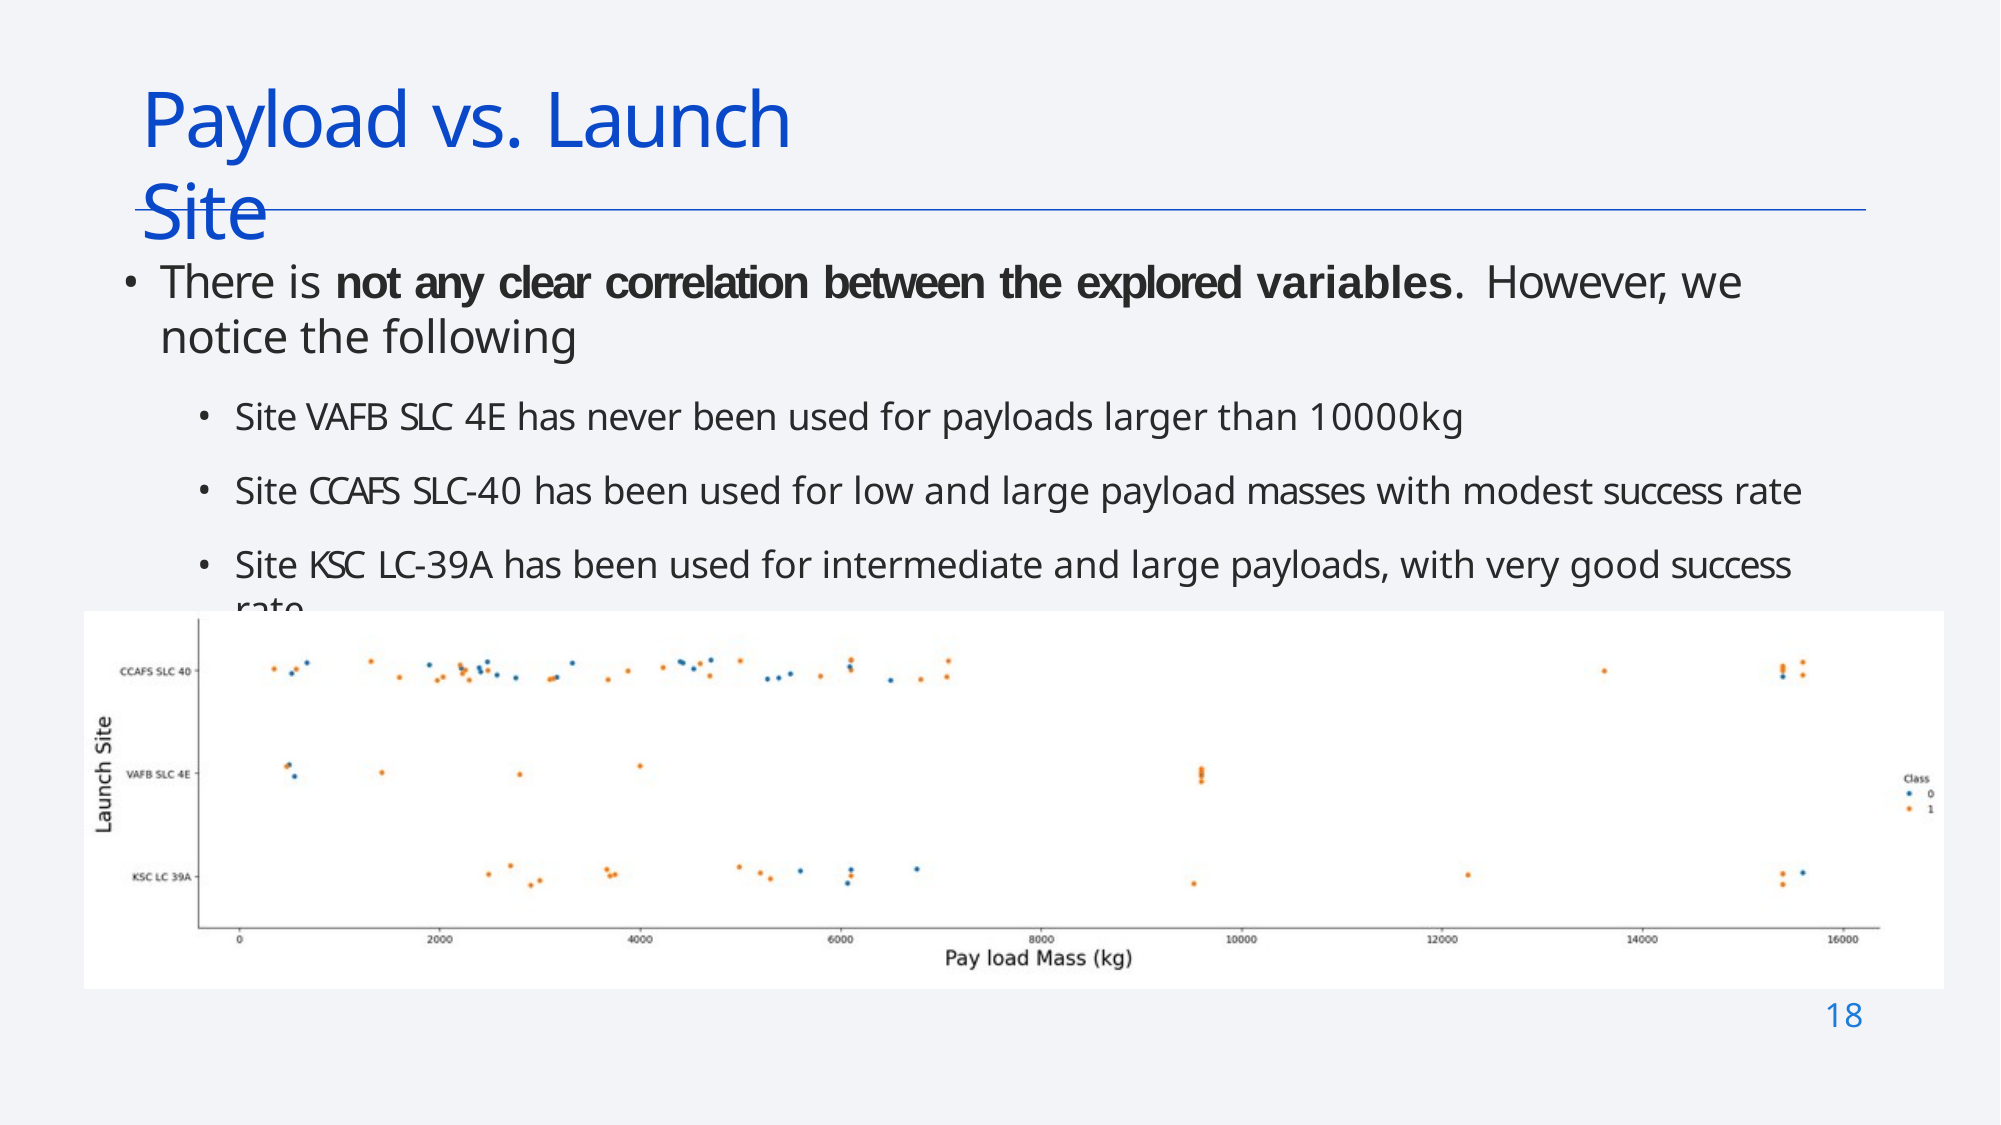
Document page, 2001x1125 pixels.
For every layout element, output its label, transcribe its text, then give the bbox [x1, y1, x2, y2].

title Payload vs. Launch Site [139, 68, 916, 259]
slide_number 18 [1818, 1001, 1873, 1125]
text_box There is not any clear correlation between the explored variables. However, we notice the following Site VAFB SLC 4E has never been used for payloads larger than 10000kg Site CCAFS SLC-40 has been used for low and large payload masses with modest success rate Site KSC LC-39A has been used for intermediate and large payloads, with very good success rate. [120, 251, 1830, 609]
picture [0, 0, 2000, 1125]
